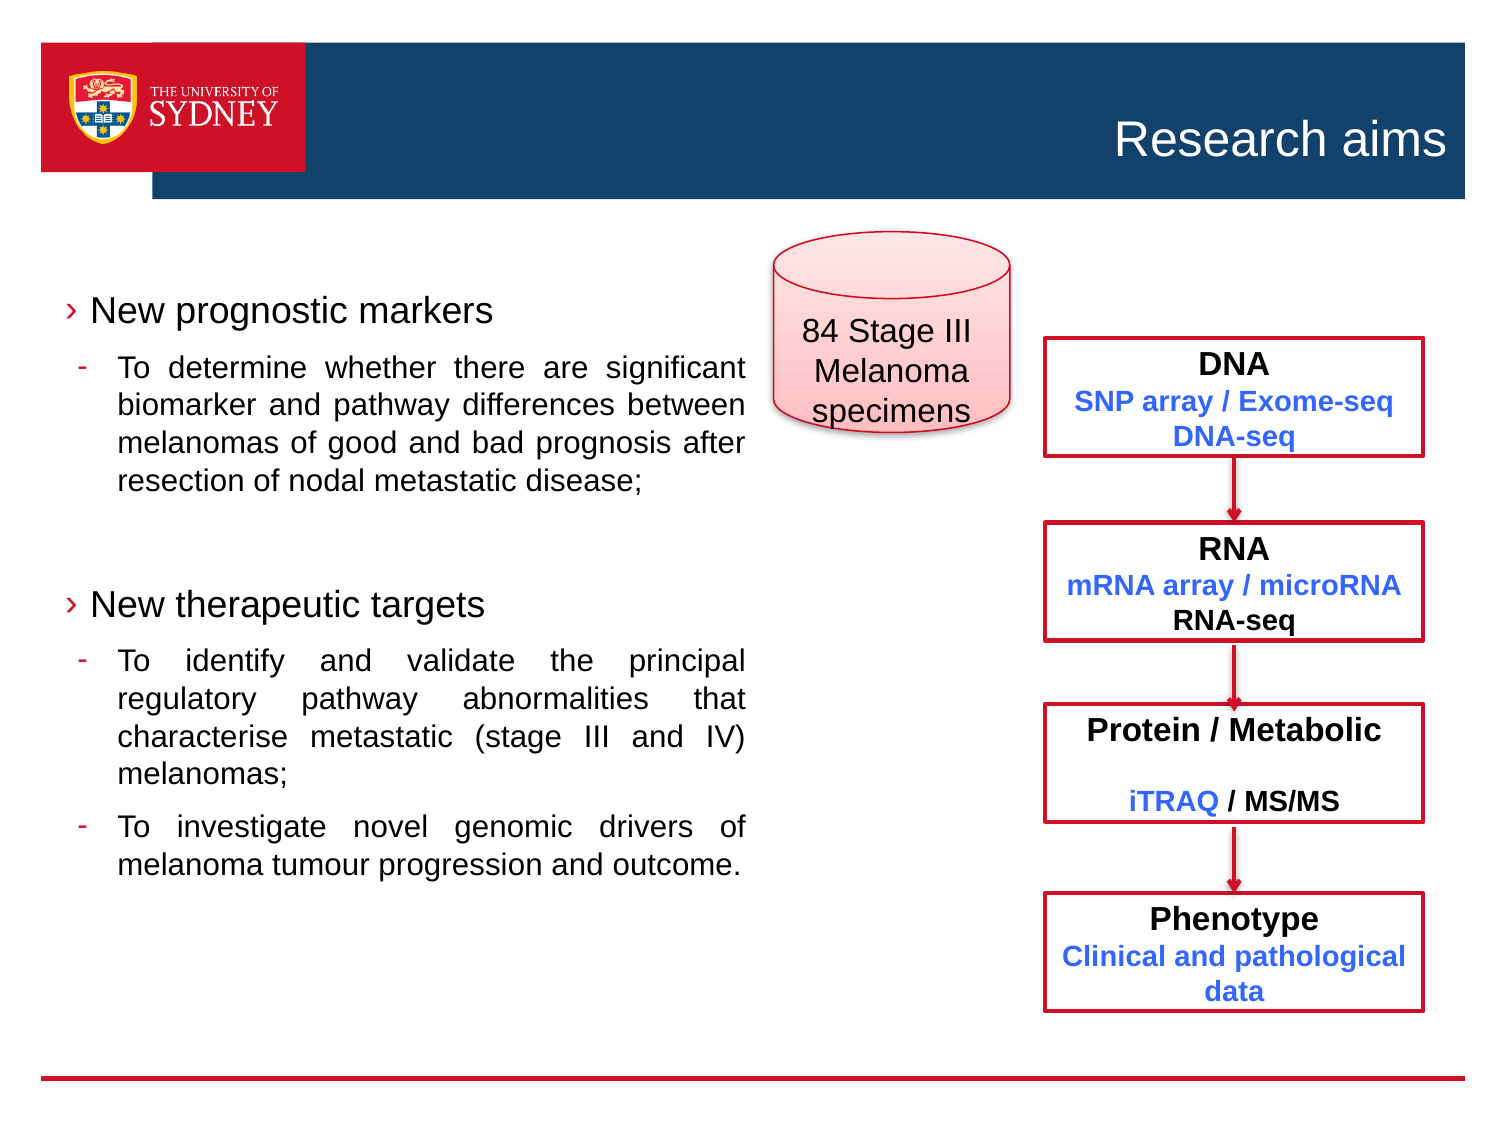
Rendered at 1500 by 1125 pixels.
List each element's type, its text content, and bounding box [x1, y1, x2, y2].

text_box RNA mRNA array / microRNA RNA-seq [1043, 520, 1425, 643]
text_box Phenotype Clinical and pathological data [1043, 891, 1425, 1013]
text_box Protein / Metabolic iTRAQ / MS/MS [1043, 702, 1425, 824]
list New prognostic markers To determine whether there are significant biomarker and pathway differences between melanomas of good and bad prognosis after resection of nodal metastatic disease; New therapeutic targets To identify and validate the principal regulatory pathway abnormalities that characterise metastatic (stage III and IV) melanomas; To investigate novel genomic drivers of melanoma tumour progression and outcome. [64, 278, 762, 953]
text_box DNA SNP array / Exome-seq DNA-seq [1043, 336, 1425, 458]
picture [69, 71, 278, 144]
title Research aims [304, 70, 1463, 175]
text_box 84 Stage III Melanoma specimens [772, 230, 1011, 434]
